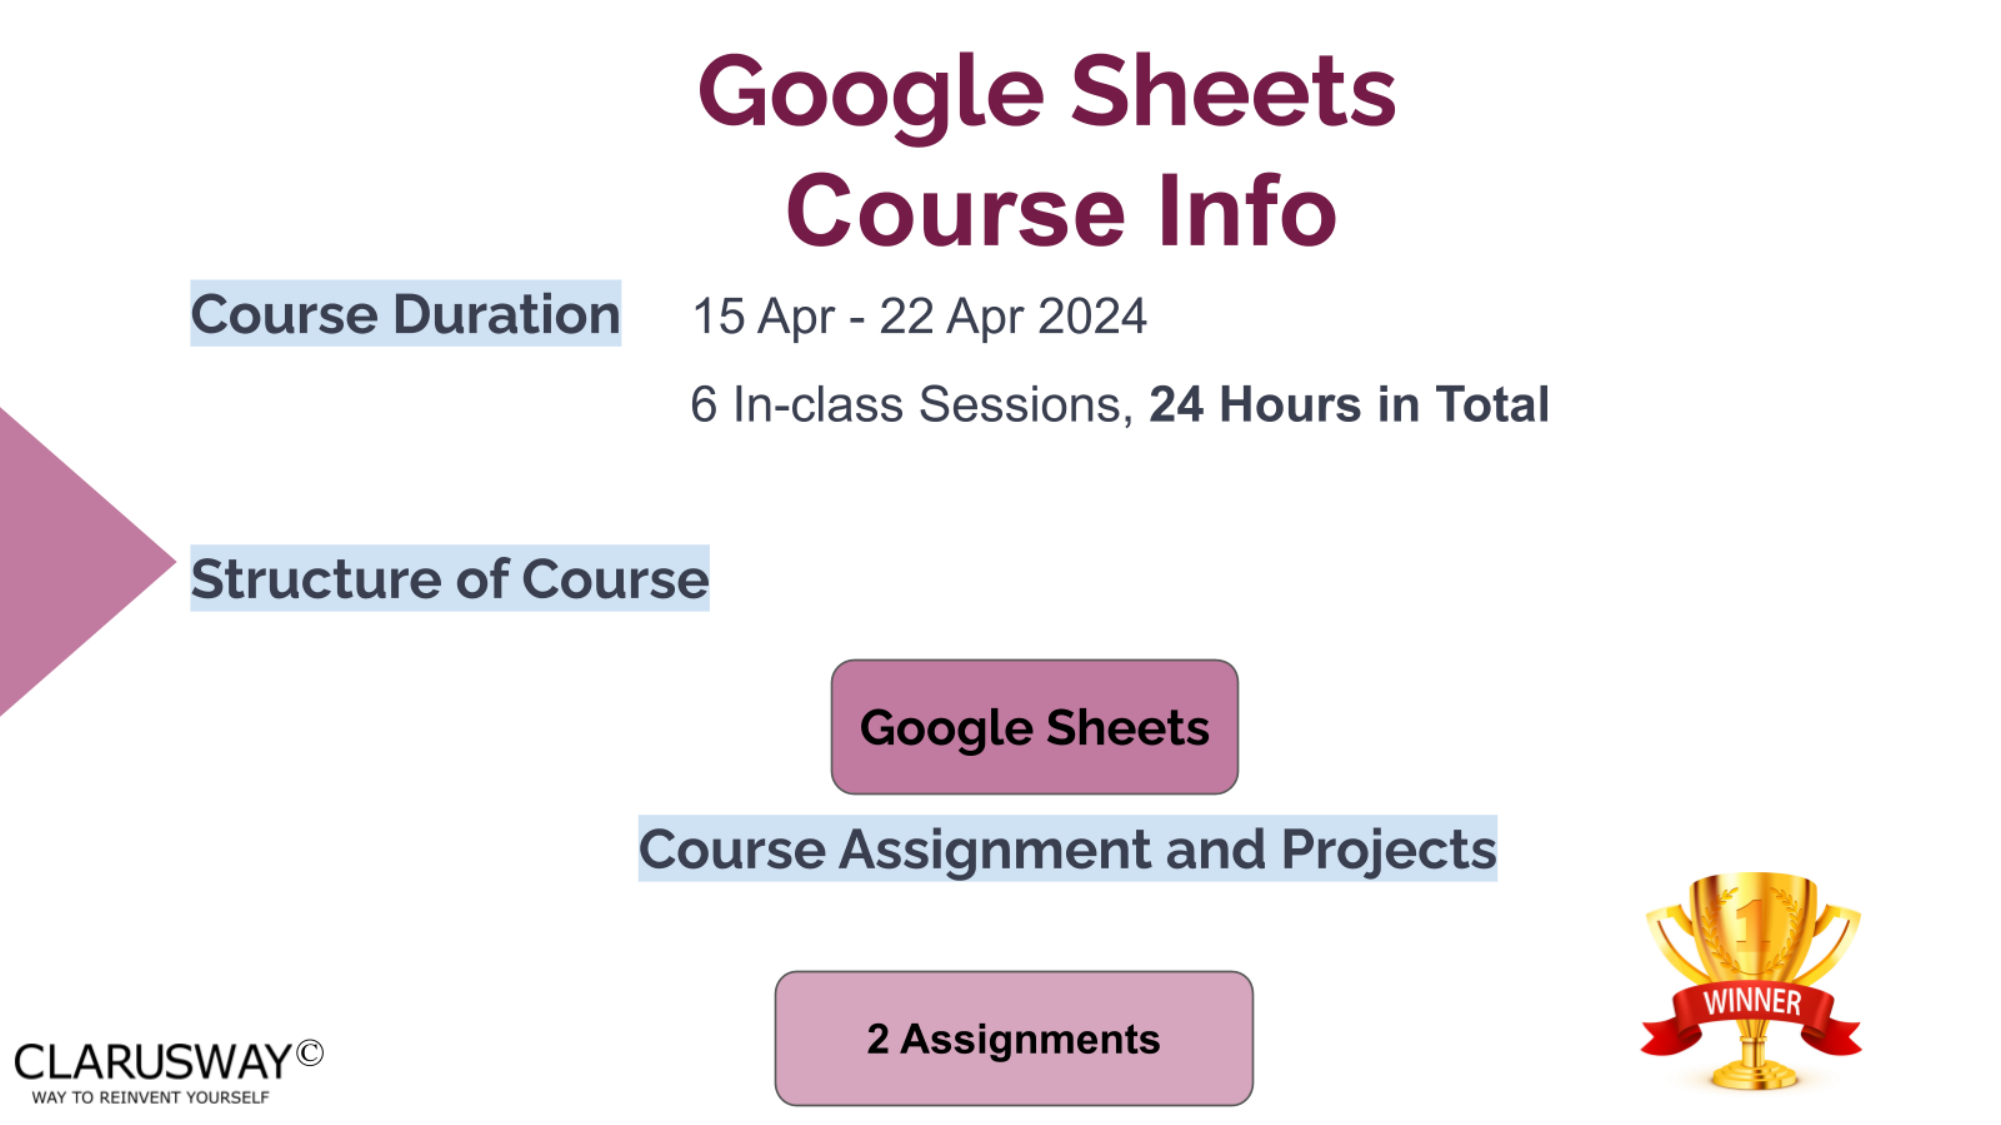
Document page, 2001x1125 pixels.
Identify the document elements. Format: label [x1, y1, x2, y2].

list [0, 0, 2000, 1125]
